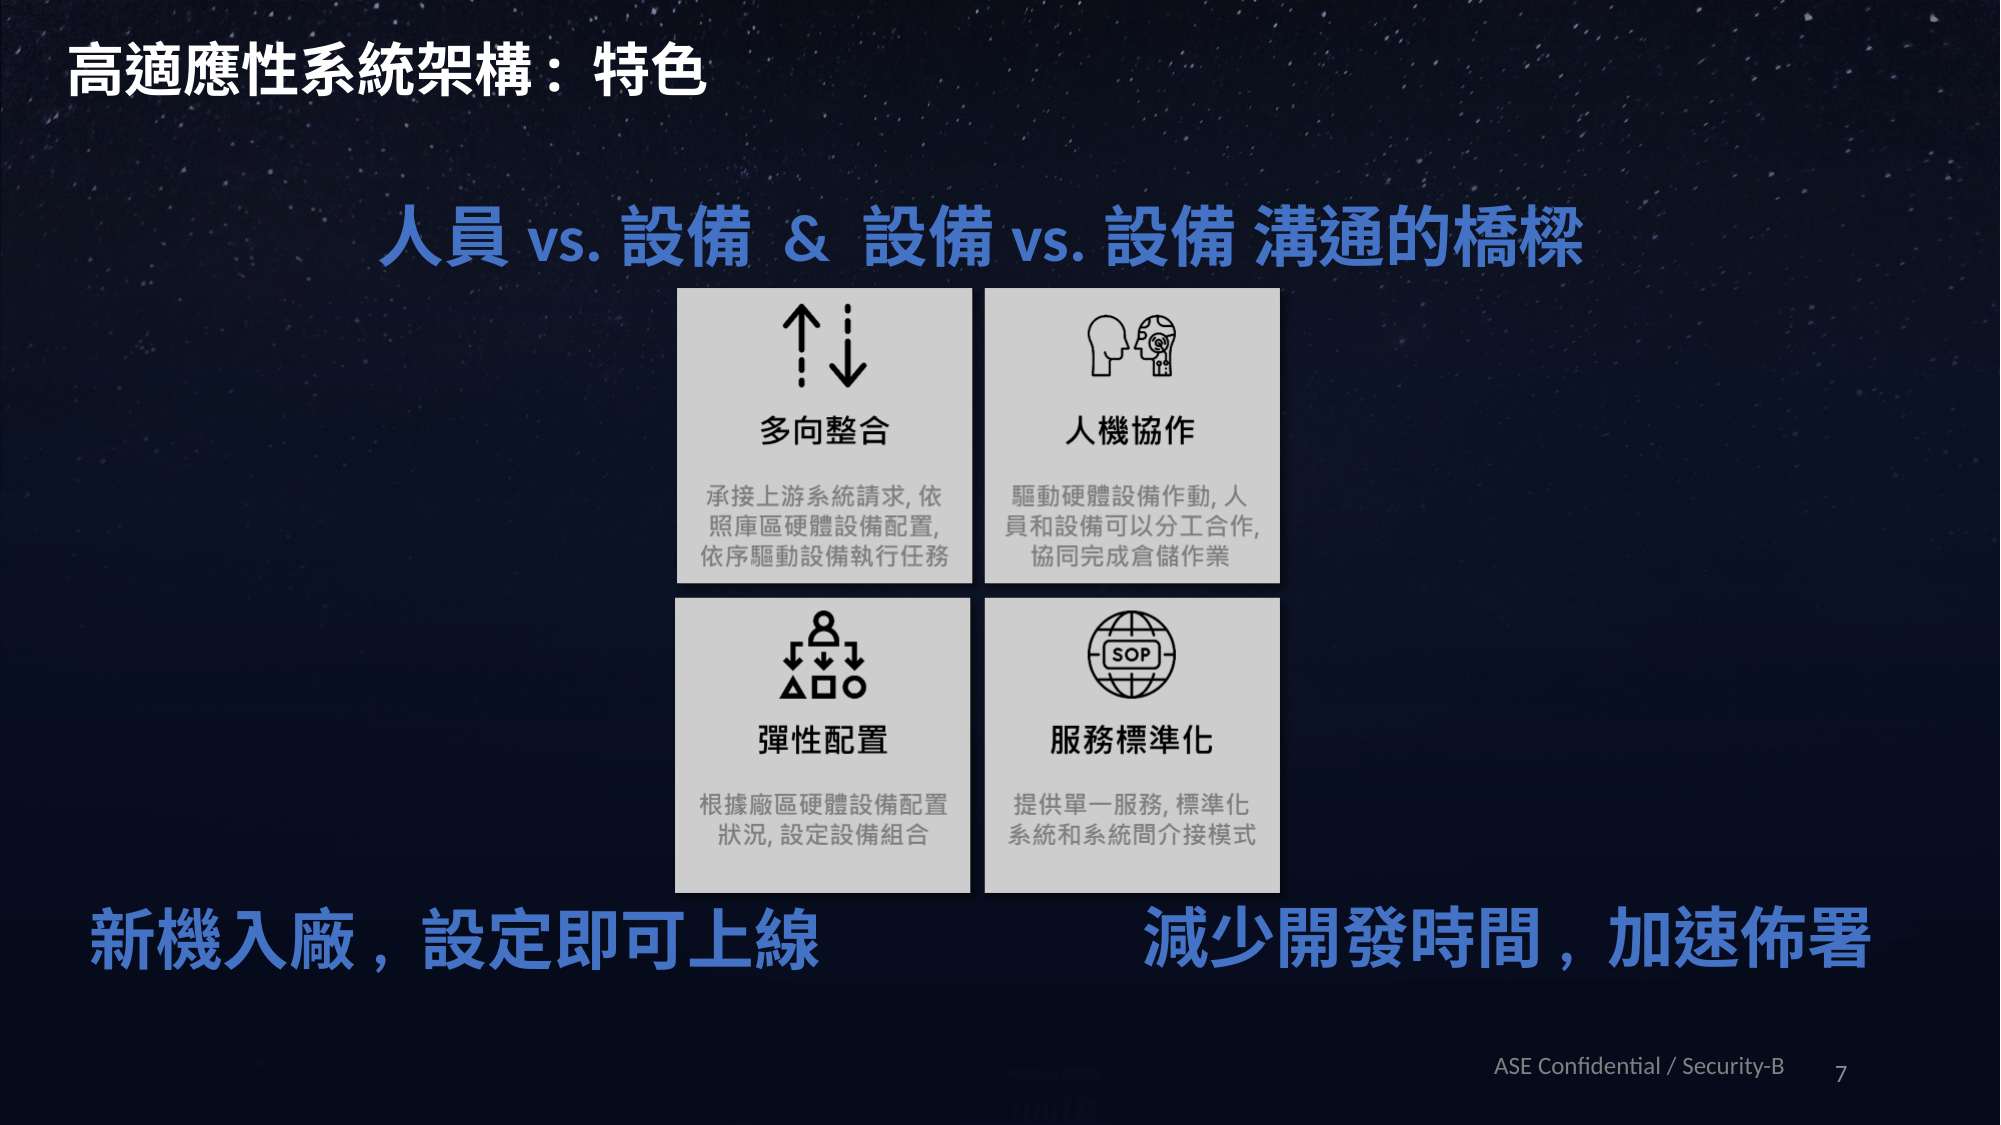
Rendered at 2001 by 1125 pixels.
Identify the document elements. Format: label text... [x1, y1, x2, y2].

picture [0, 0, 2000, 1125]
text_box 減少開發時間, 加速佈署 [1127, 887, 1890, 983]
text_box 新機入廠, 設定即可上線 [74, 890, 837, 986]
slide_number 7 [1412, 1042, 1863, 1103]
text_box 高適應性系統架構: 特色 [51, 25, 724, 111]
text_box 人員vs.設備 & 設備vs.設備 溝通的橋樑 [362, 186, 1601, 282]
